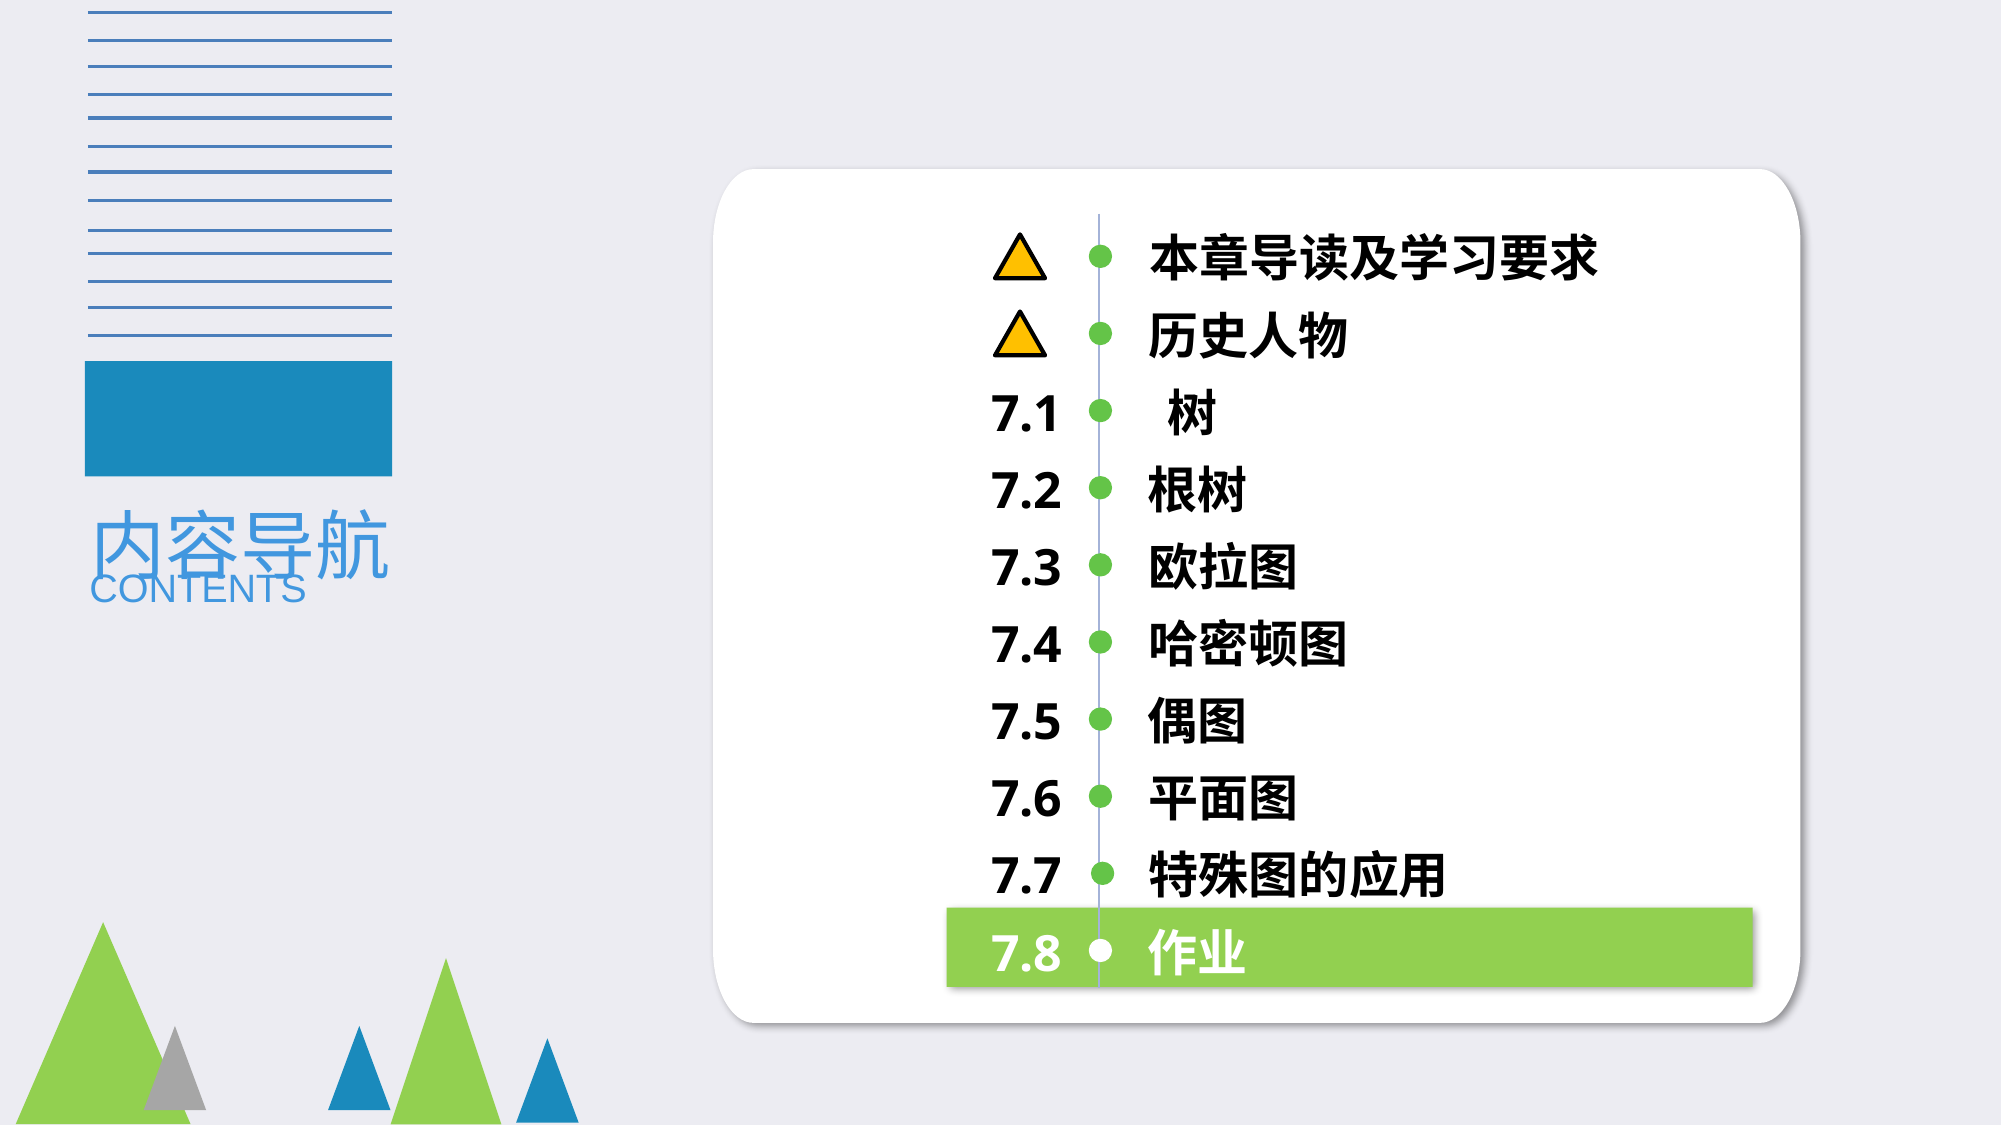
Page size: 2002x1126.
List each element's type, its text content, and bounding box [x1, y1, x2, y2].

text_box [388, 955, 504, 1126]
text_box [326, 1023, 393, 1113]
text_box CONTENTS [89, 577, 393, 621]
text_box 内容导航 [90, 478, 391, 577]
text_box [83, 359, 394, 478]
text_box [514, 1036, 581, 1125]
text_box [141, 1023, 209, 1113]
text_box [13, 920, 193, 1126]
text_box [712, 168, 1801, 1024]
